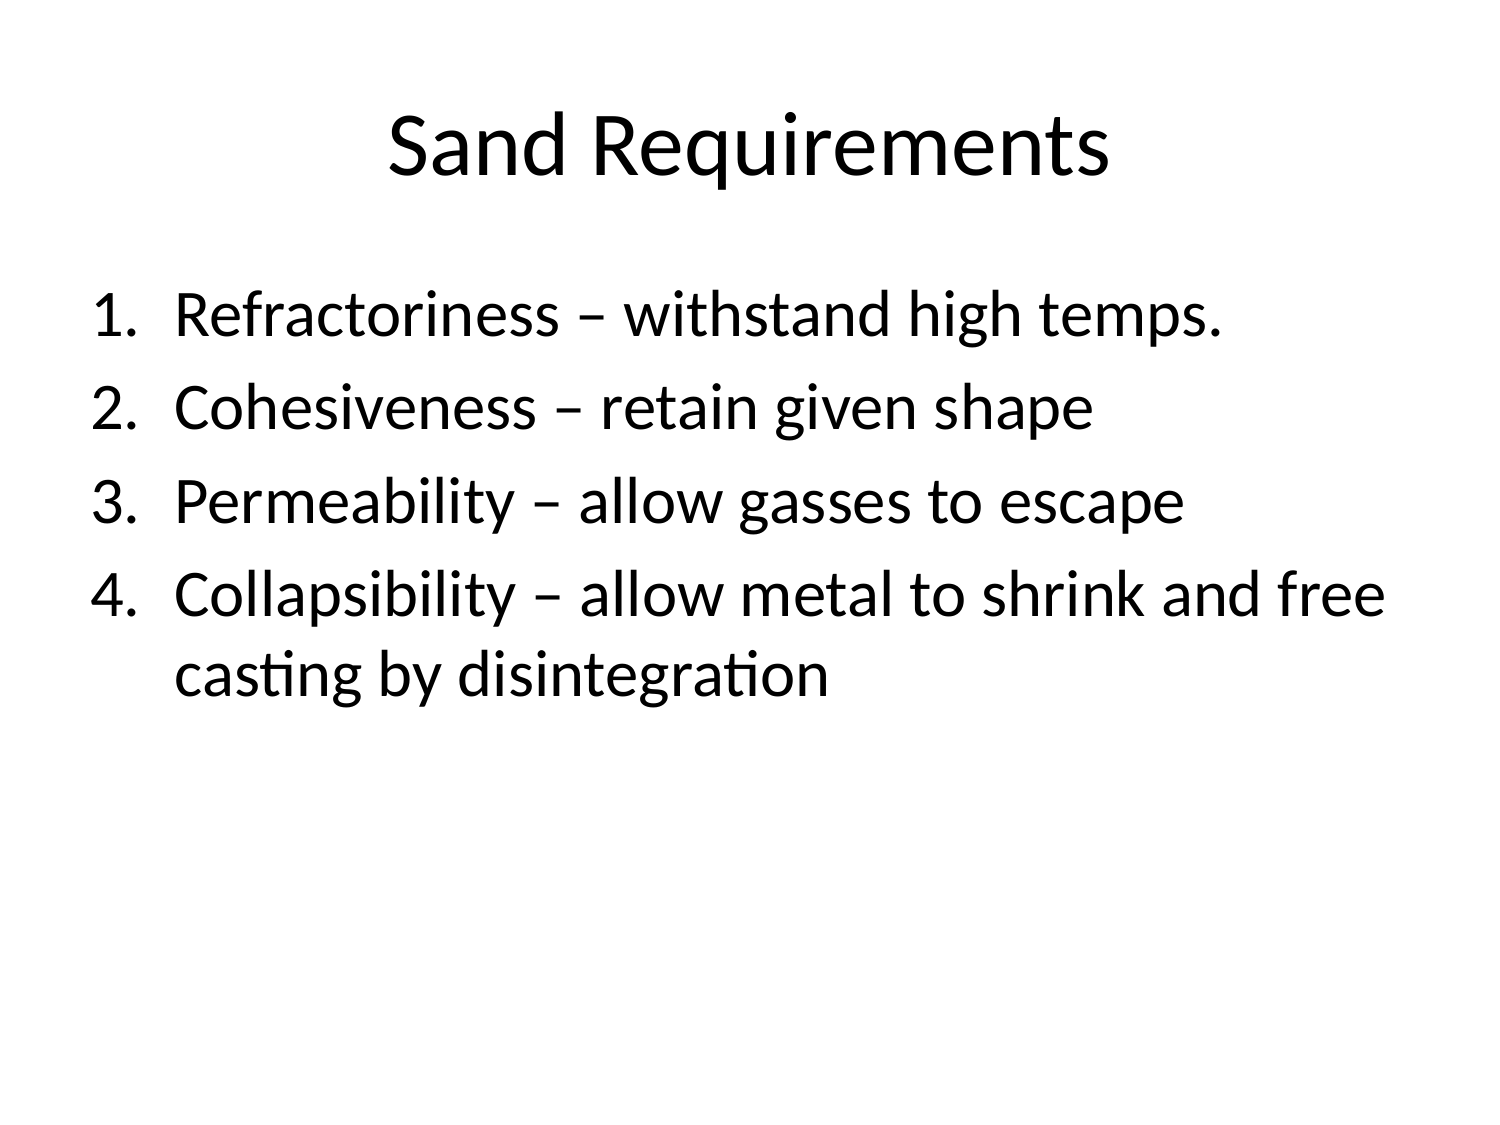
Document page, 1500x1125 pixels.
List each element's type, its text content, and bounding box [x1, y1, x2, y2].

list Refractoriness – withstand high temps. Cohesiveness – retain given shape Permeability – allow gasses to escape Collapsibility – allow metal to shrink and free casting by disintegration [75, 262, 1425, 1005]
title Sand Requirements [75, 45, 1425, 233]
